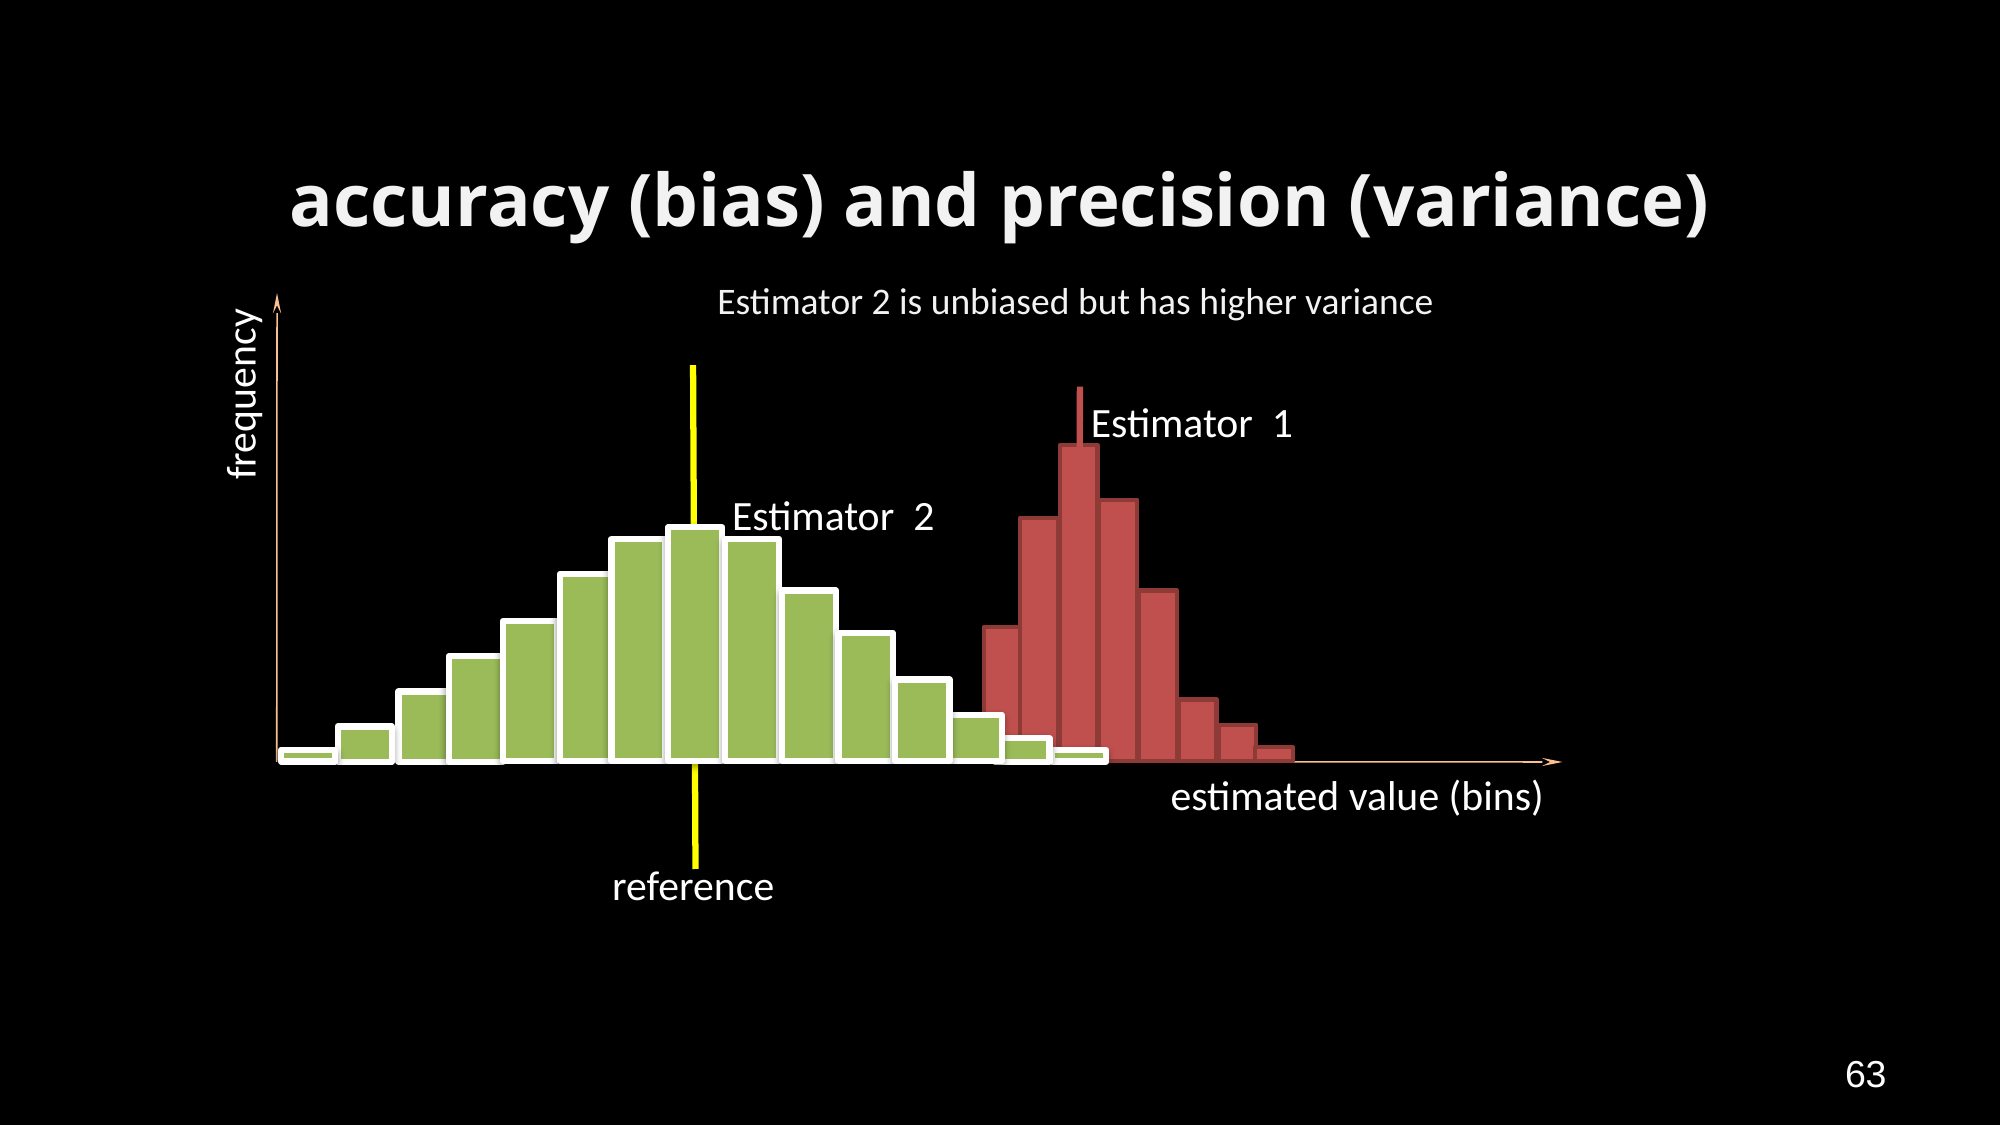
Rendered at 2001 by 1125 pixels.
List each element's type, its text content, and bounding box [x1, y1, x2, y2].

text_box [692, 769, 696, 870]
slide_number 63 [1802, 1042, 1900, 1103]
text_box Estimator 2 [717, 481, 900, 525]
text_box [280, 527, 1107, 762]
text_box reference [597, 851, 790, 916]
text_box Estimator 1 [1076, 388, 1309, 453]
text_box Estimator 2 is unbiased but has higher variance [702, 269, 1450, 330]
title accuracy (bias) and precision (variance) [111, 147, 1888, 249]
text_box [692, 364, 696, 525]
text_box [905, 445, 1294, 762]
text_box [306, 256, 1691, 932]
text_box estimated value (bins) [1155, 769, 1560, 827]
text_box frequency [206, 293, 272, 495]
